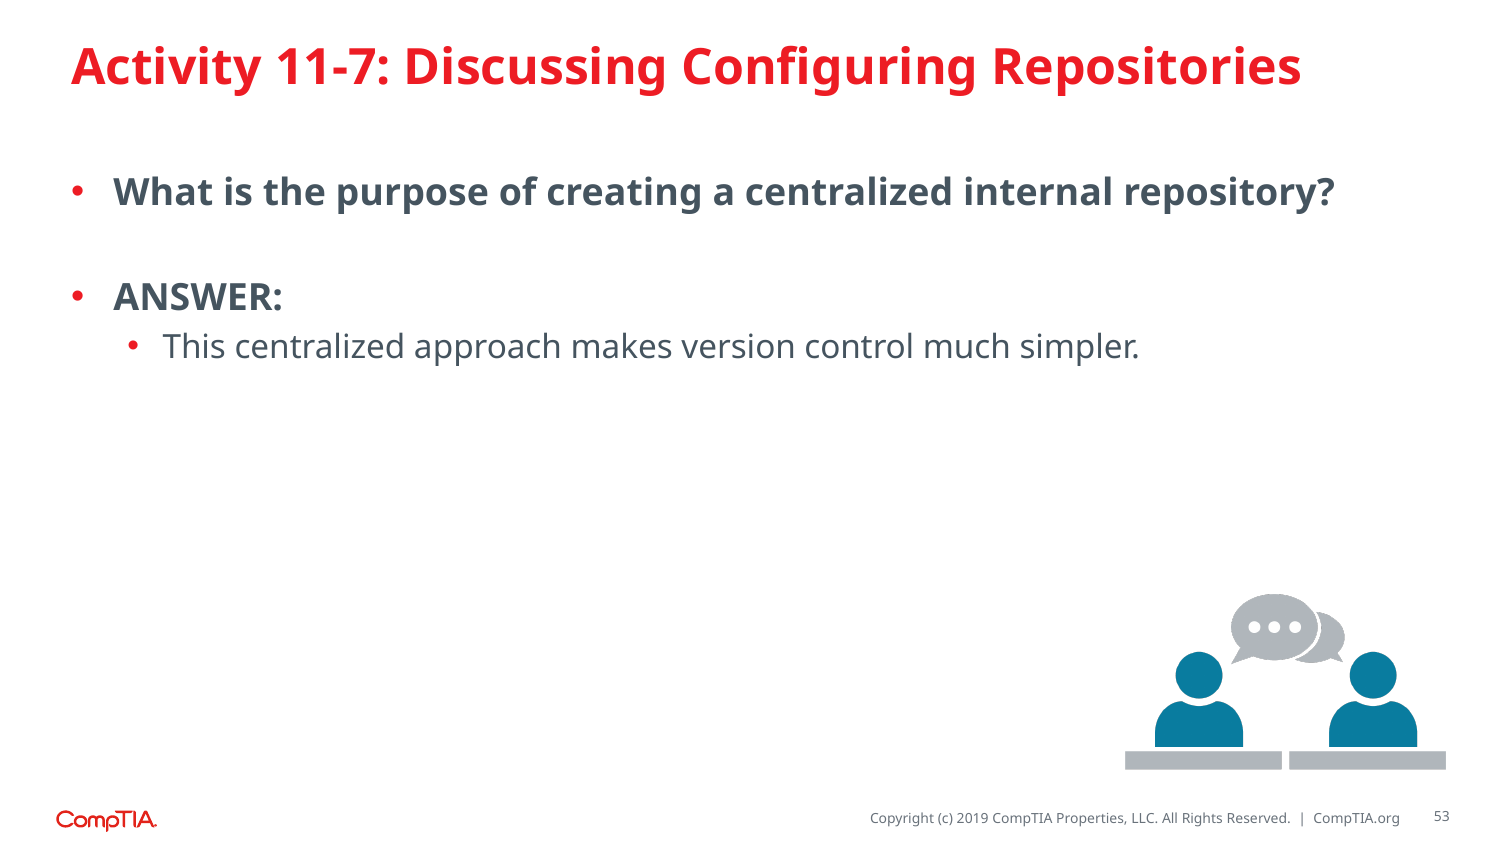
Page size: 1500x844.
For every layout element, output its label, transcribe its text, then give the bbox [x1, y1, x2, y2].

picture [1124, 593, 1446, 770]
title Activity 11-7: Discussing Configuring Repositories [56, 12, 1350, 117]
list What is the purpose of creating a centralized internal repository? ANSWER: This centralized approach makes version control much simpler. [56, 160, 1444, 768]
slide_number 53 [1407, 800, 1450, 835]
